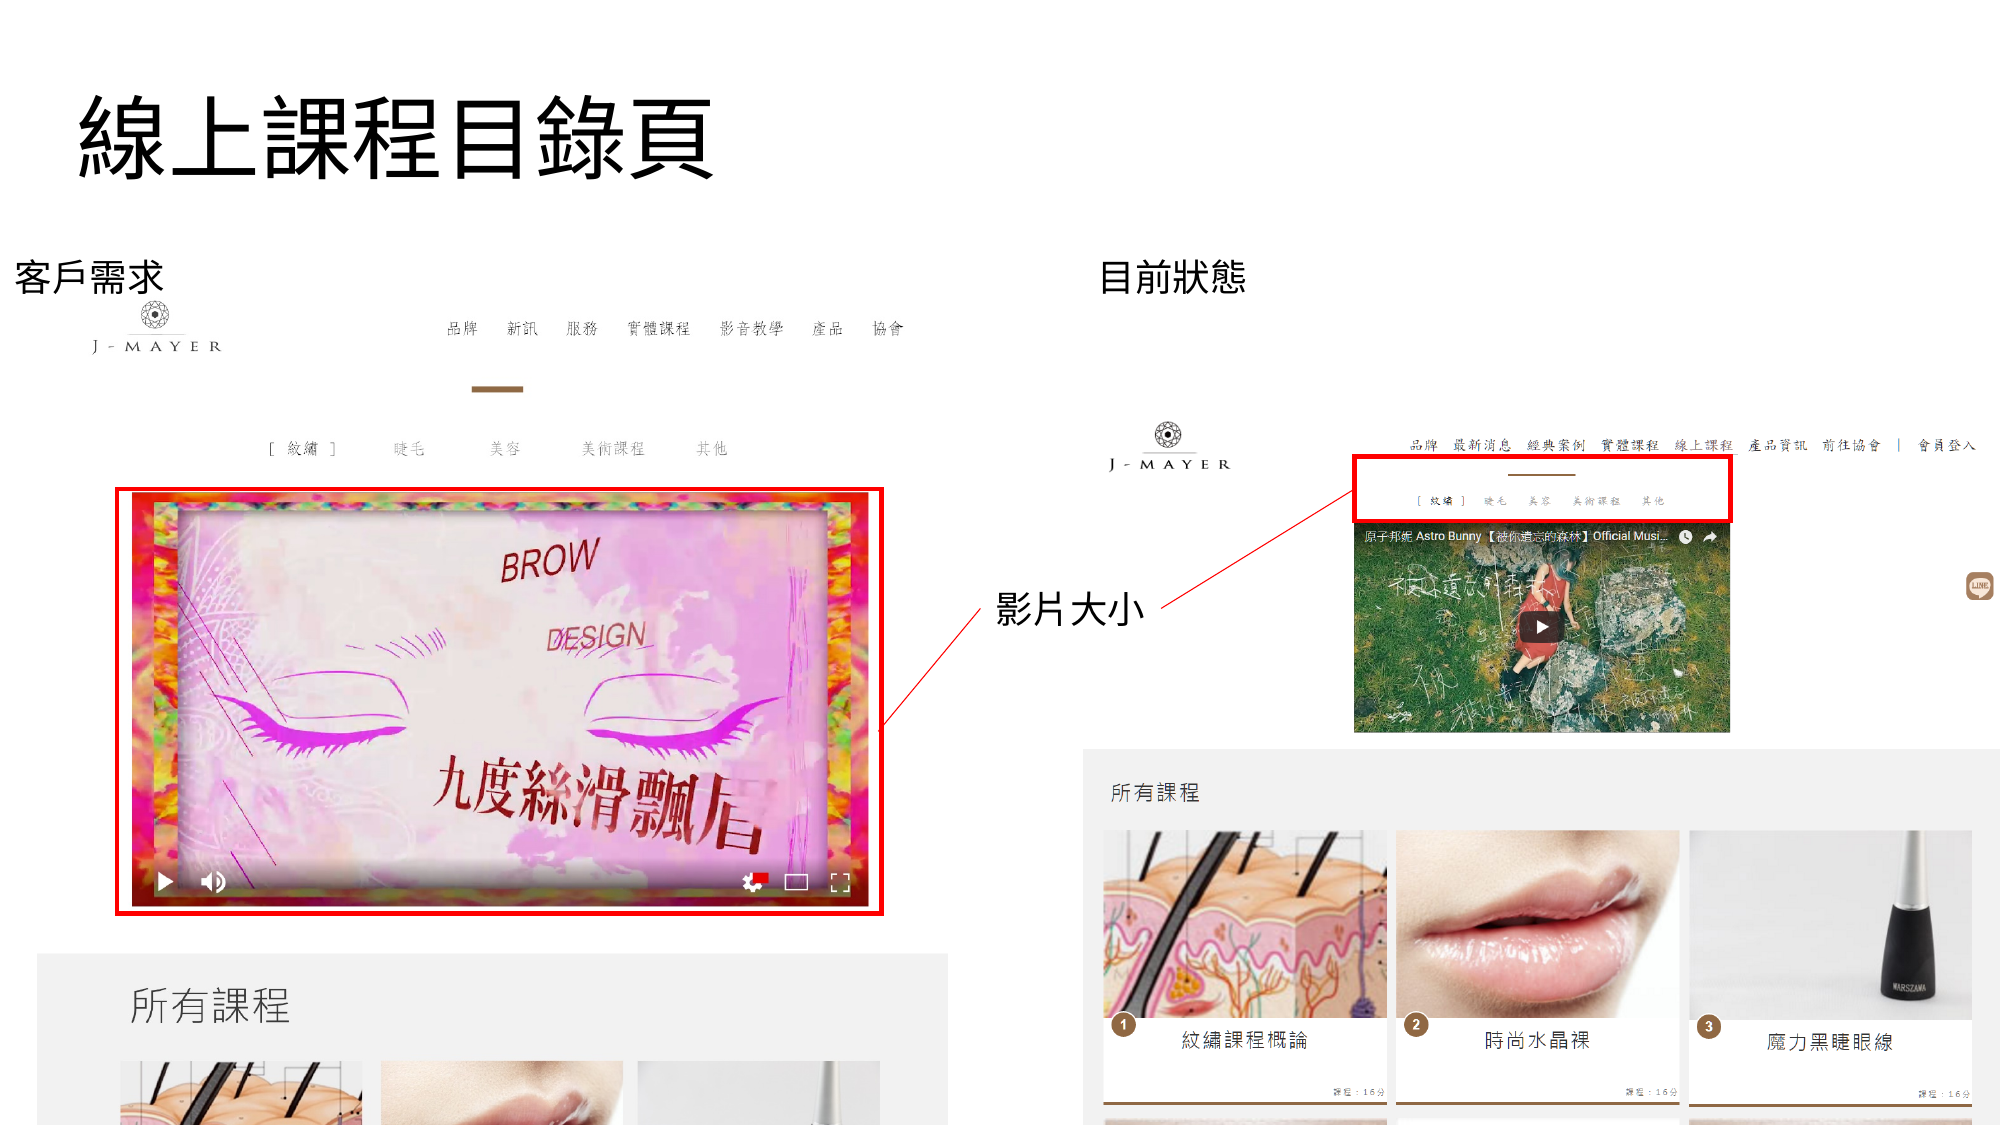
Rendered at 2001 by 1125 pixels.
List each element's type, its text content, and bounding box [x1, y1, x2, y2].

picture [37, 276, 948, 1125]
title 線上課程目錄頁 [61, 34, 1787, 252]
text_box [878, 608, 981, 732]
picture [1082, 413, 2000, 1125]
text_box 目前狀態 [1082, 246, 2000, 307]
text_box 影片大小 [980, 578, 1082, 639]
text_box 客戶需求 [0, 246, 924, 307]
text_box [1160, 489, 1355, 609]
